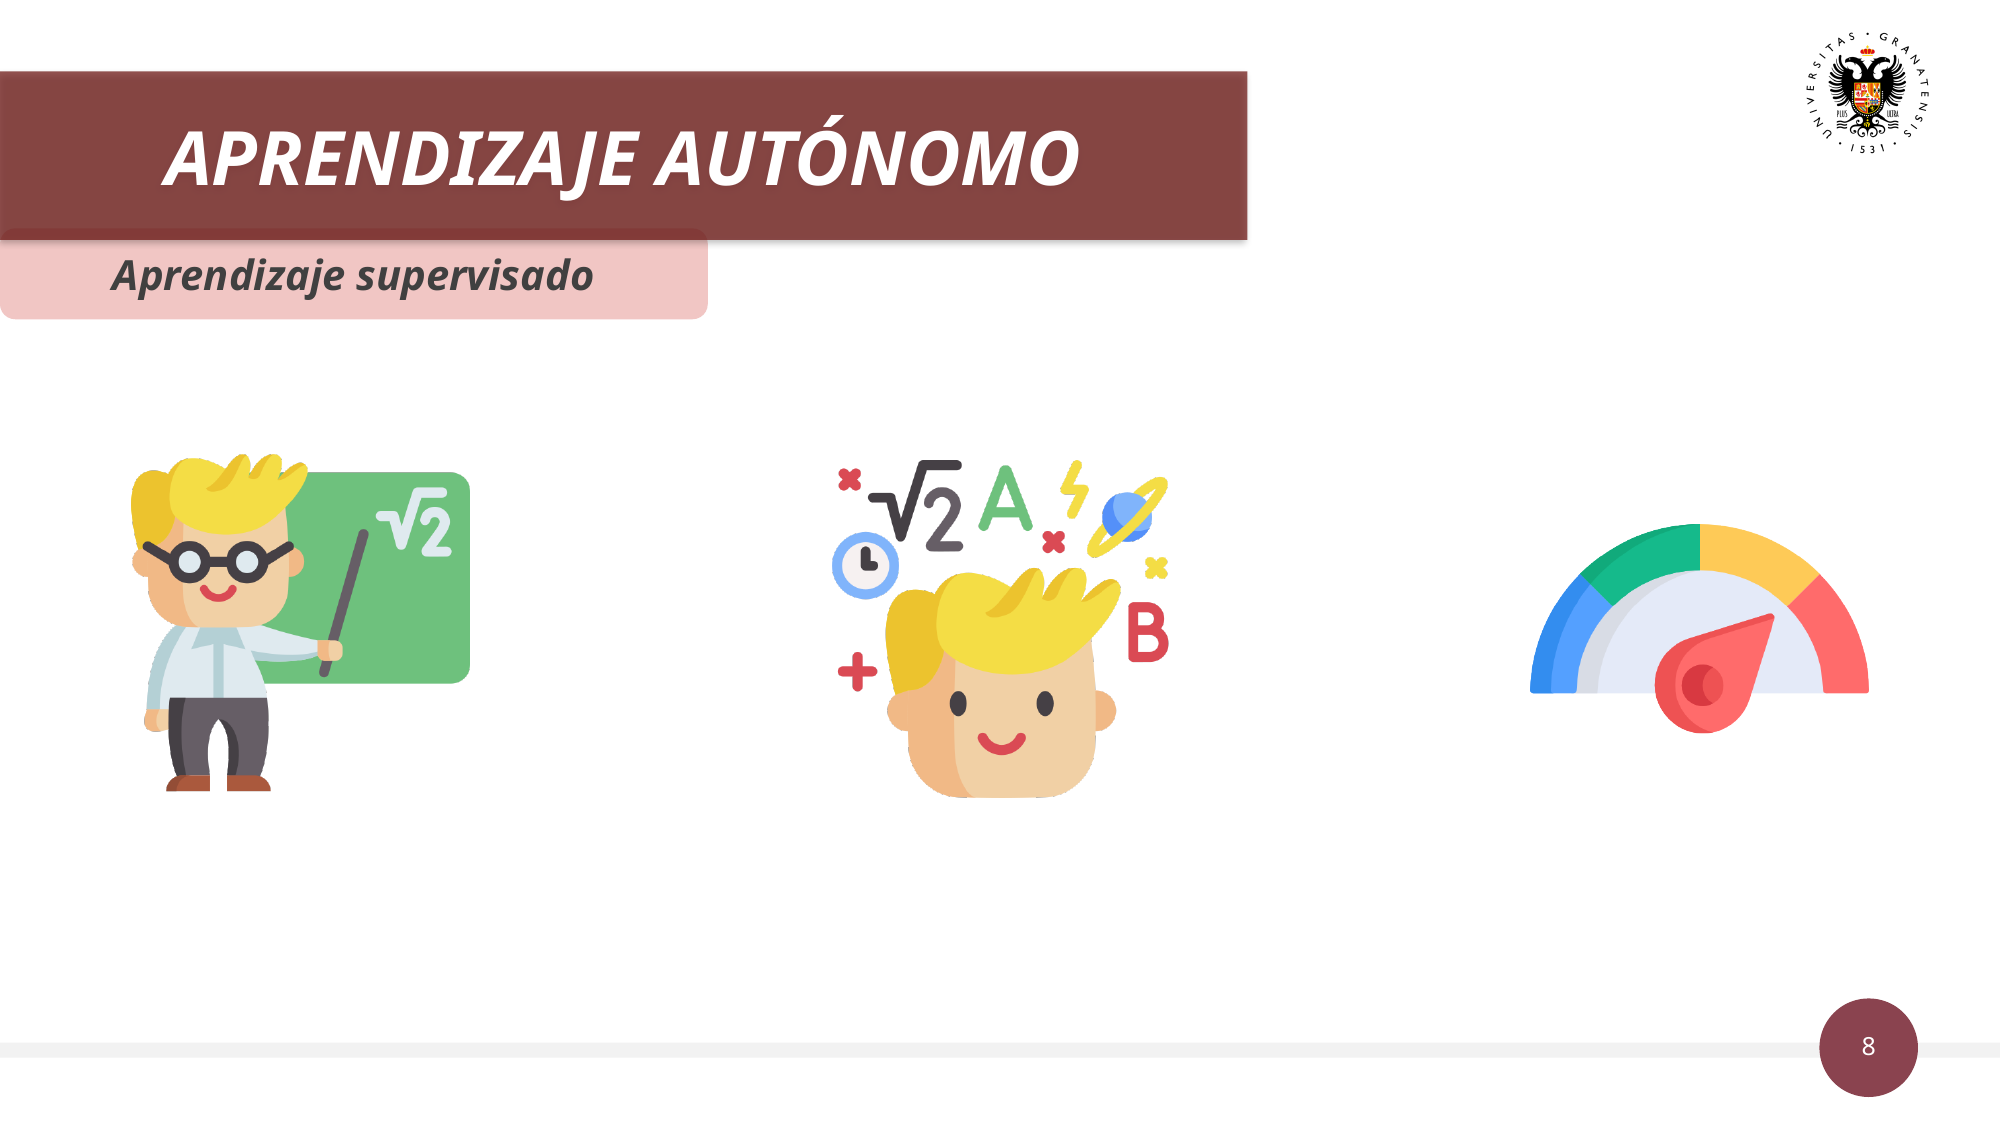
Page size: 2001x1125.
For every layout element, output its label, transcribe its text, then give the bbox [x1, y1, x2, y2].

text_box APRENDIZAJE AUTÓNOMO [0, 71, 1248, 240]
picture [131, 453, 470, 792]
picture [1751, 23, 1986, 156]
picture [1530, 459, 1869, 798]
picture [830, 460, 1169, 798]
text_box Aprendizaje supervisado [0, 249, 709, 321]
